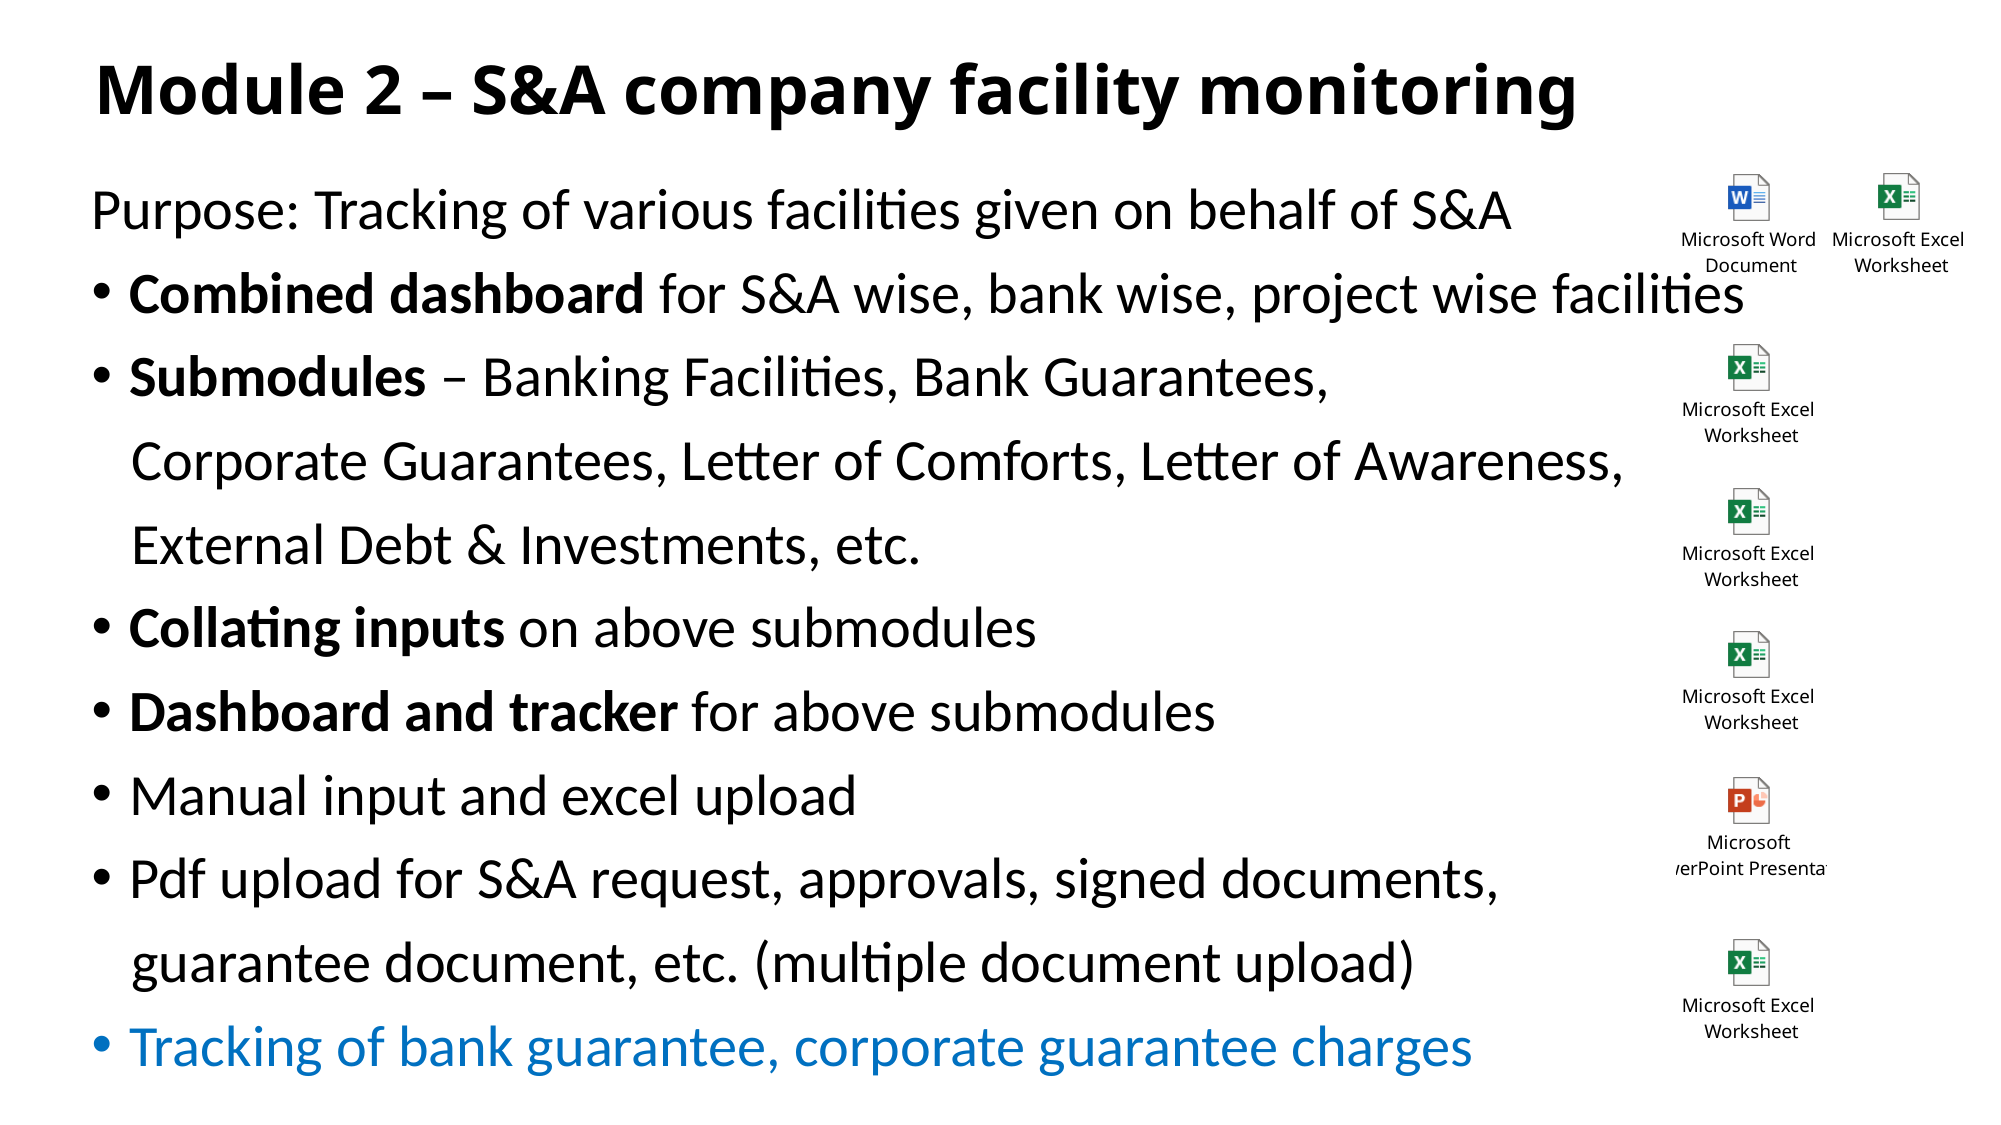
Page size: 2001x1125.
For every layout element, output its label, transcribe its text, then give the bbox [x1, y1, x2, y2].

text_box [1676, 775, 1827, 908]
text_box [1826, 171, 1977, 305]
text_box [1676, 937, 1827, 1071]
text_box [1676, 486, 1827, 619]
list Purpose: Tracking of various facilities given on behalf of S&A Combined dashboard for S&A wise, bank wise, project wise facilities Submodules – Banking Facilities, Bank Guarantees, Corporate Guarantees, Letter of Comforts, Letter of Awareness, External Debt & Investments, etc. Collating inputs on above submodules Dashboard and tracker for above submodules Manual input and excel upload Pdf upload for S&A request, approvals, signed documents, guarantee document, etc. (multiple document upload) Tracking of bank guarantee, corporate guarantee charges [76, 171, 1929, 1101]
title Module 2 – S&A company facility monitoring [79, 24, 1805, 160]
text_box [1676, 172, 1826, 305]
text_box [1676, 342, 1827, 475]
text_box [1676, 629, 1827, 762]
